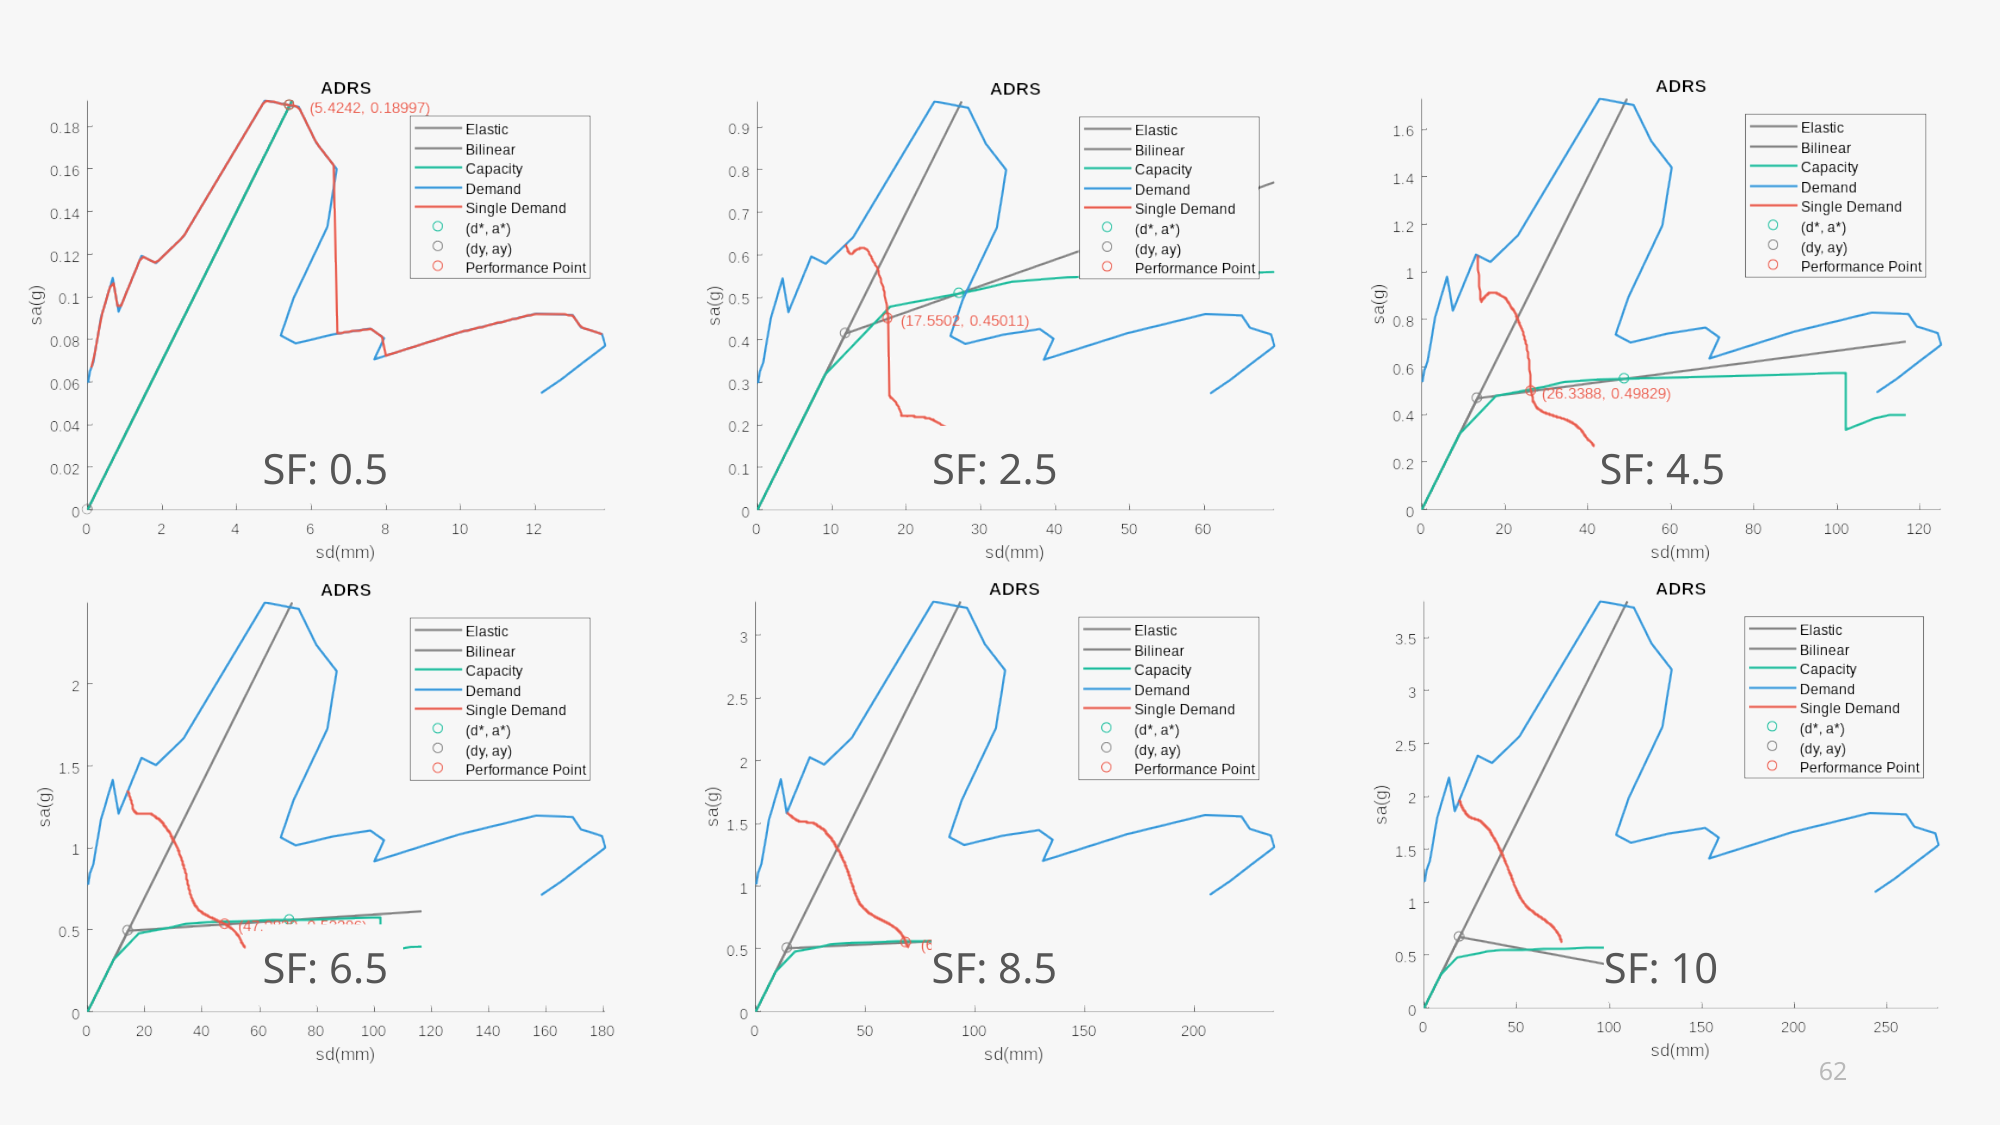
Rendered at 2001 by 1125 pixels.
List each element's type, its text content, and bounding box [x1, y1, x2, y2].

slide_number 62 [1412, 1061, 1863, 1103]
picture [0, 565, 667, 1065]
picture [1337, 564, 2000, 1061]
picture [0, 63, 667, 563]
picture [670, 61, 2000, 563]
picture [668, 564, 1336, 1065]
